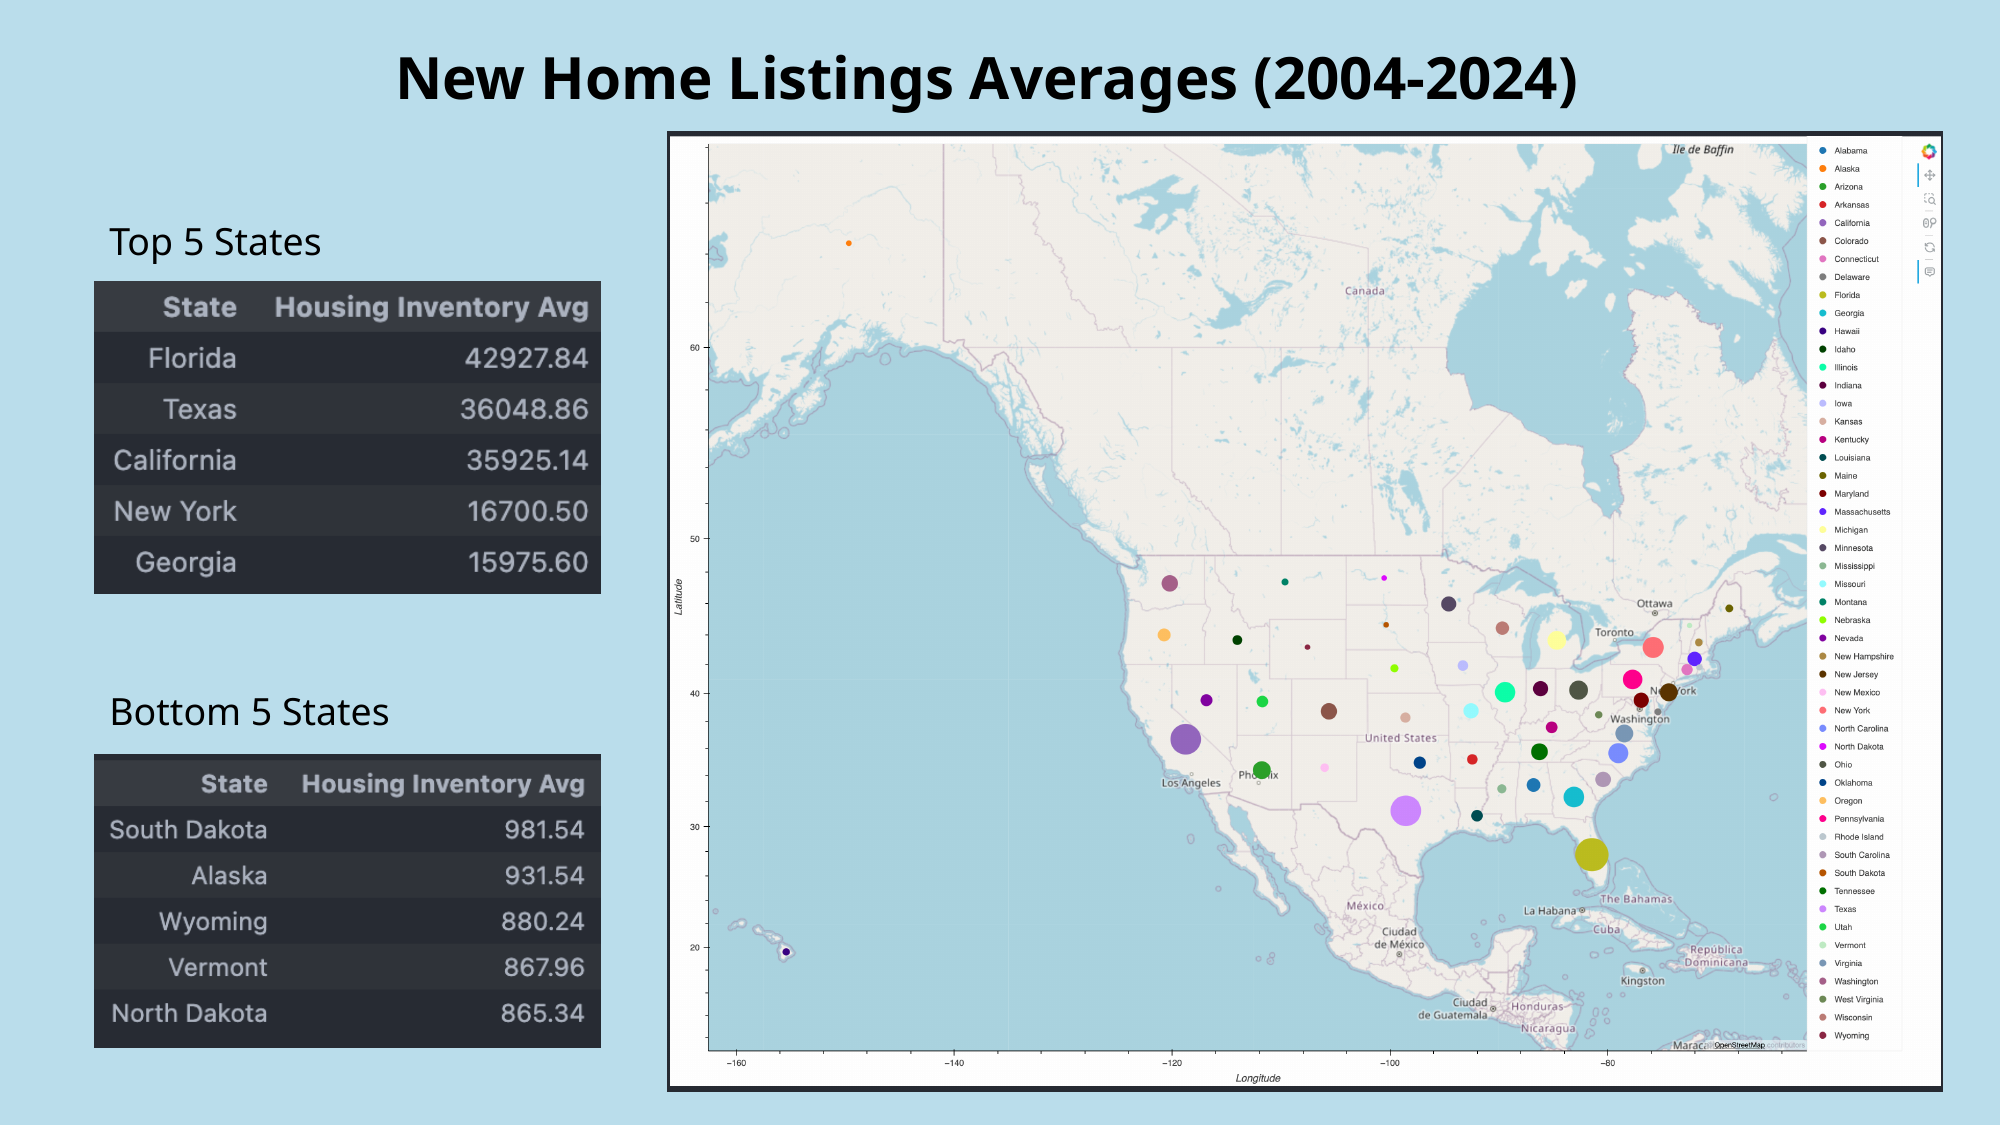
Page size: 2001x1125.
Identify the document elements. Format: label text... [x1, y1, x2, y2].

text_box Bottom 5 States [94, 680, 440, 740]
picture [94, 280, 602, 594]
picture [667, 131, 1944, 1092]
picture [94, 753, 602, 1049]
text_box Top 5 States [94, 210, 375, 270]
text_box New Home Listings Averages (2004-2024) [57, 33, 1916, 209]
